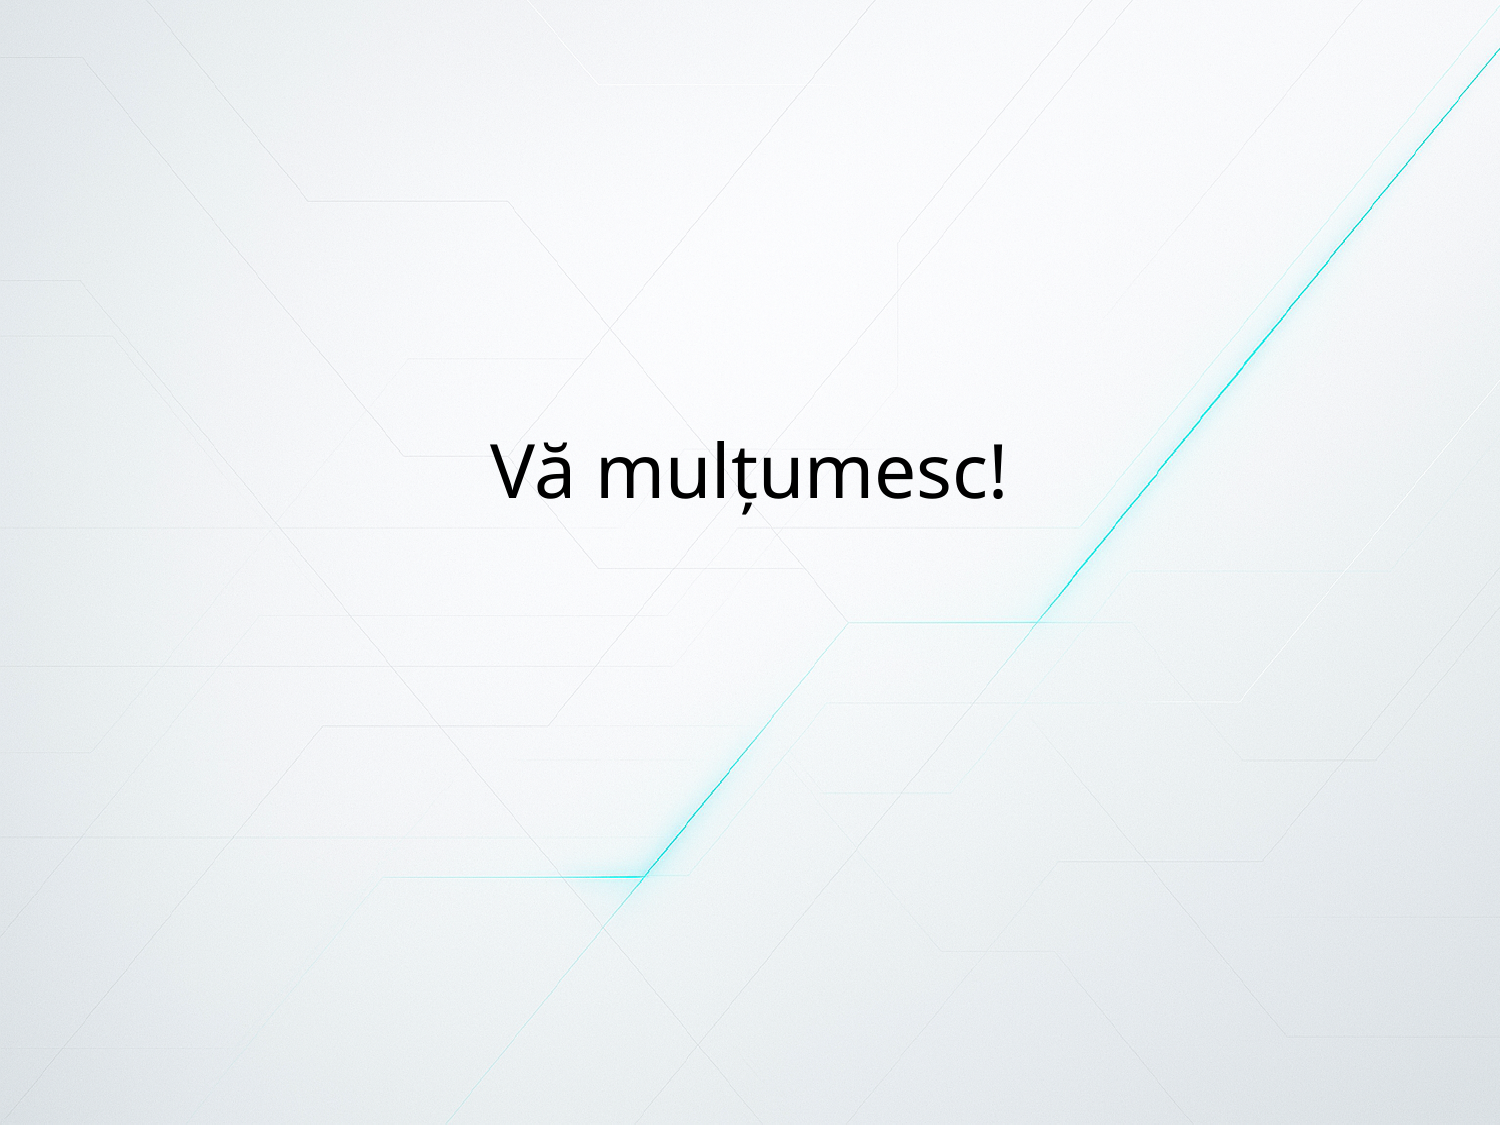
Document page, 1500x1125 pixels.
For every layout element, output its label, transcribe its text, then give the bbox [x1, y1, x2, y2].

title Vă mulțumesc! [75, 375, 1425, 563]
picture [0, 0, 1500, 1125]
